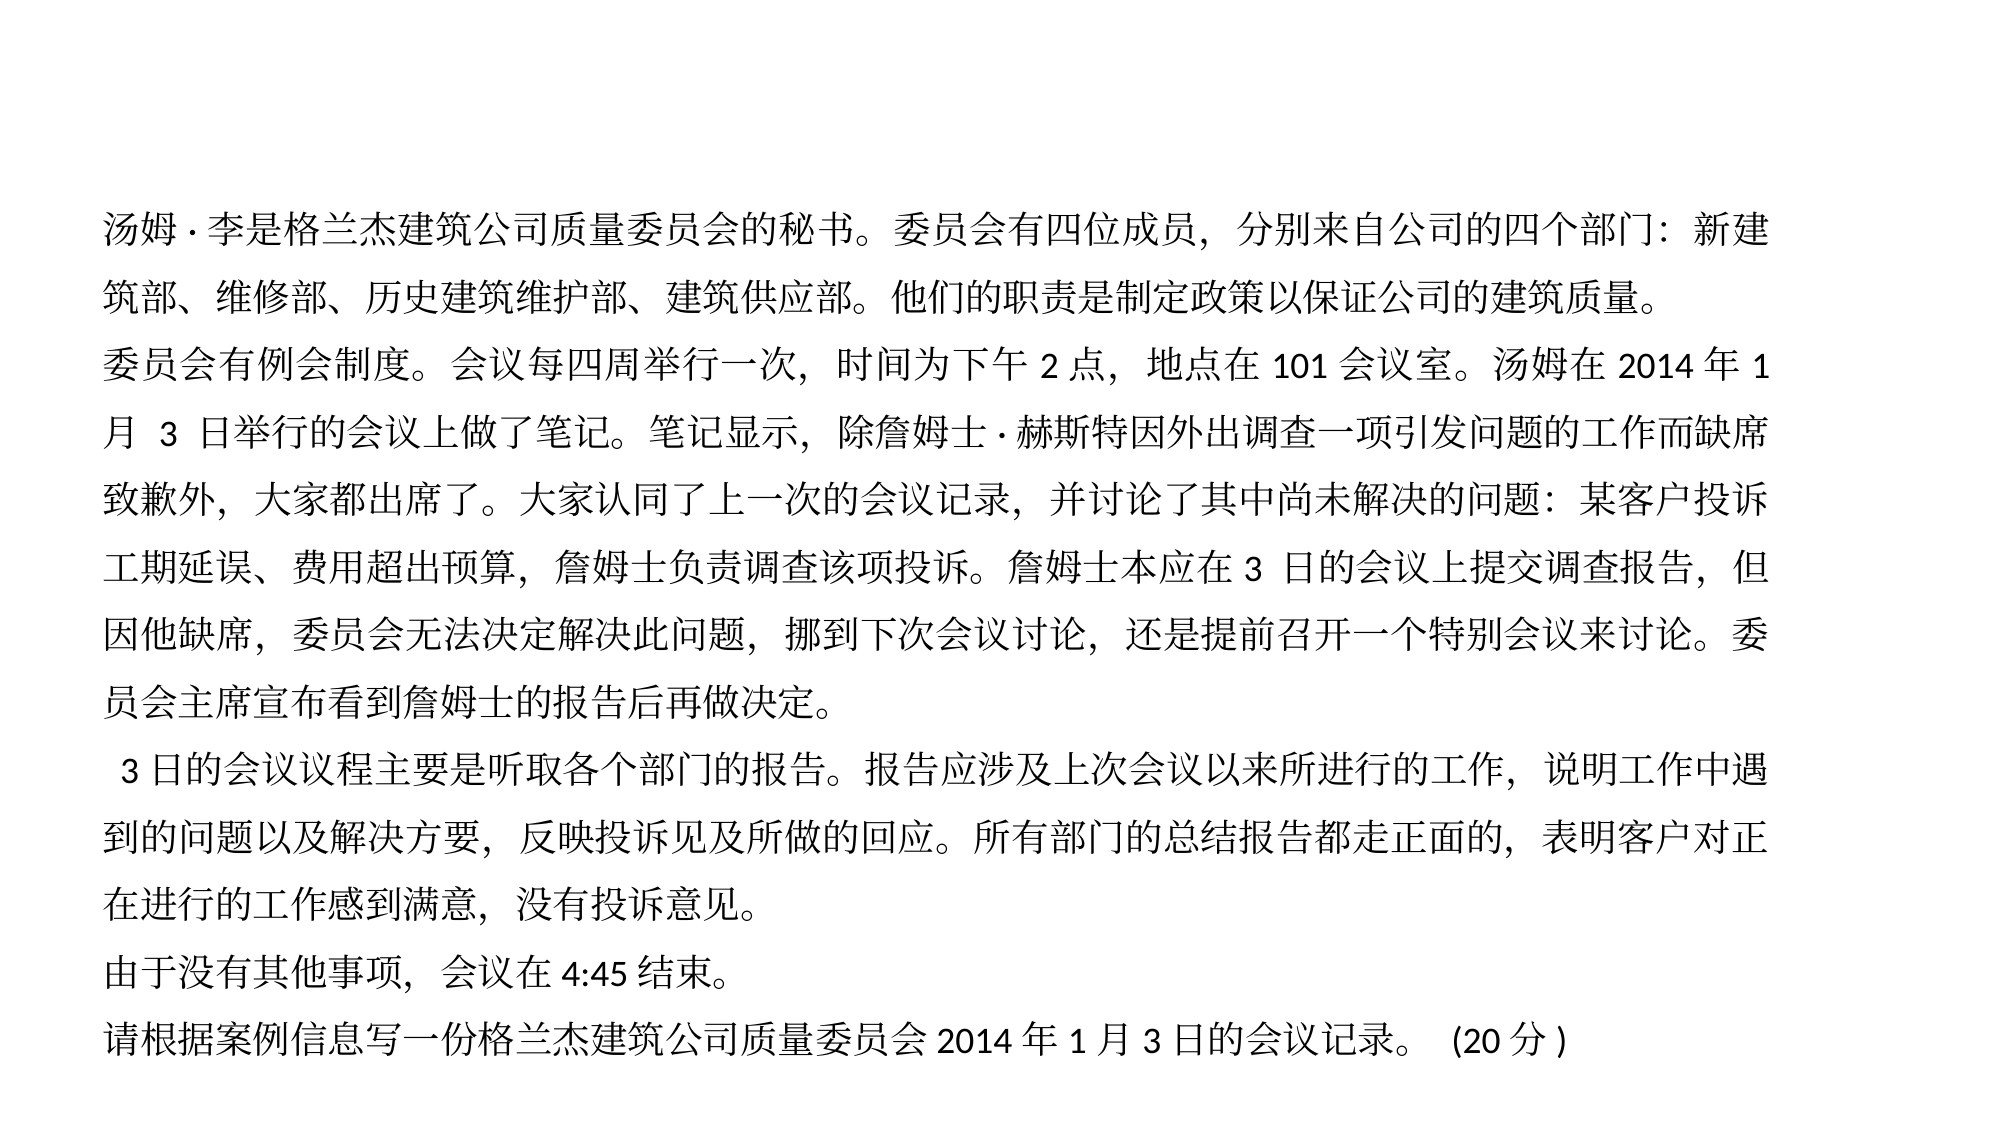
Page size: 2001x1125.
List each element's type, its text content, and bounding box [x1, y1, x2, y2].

text_box 汤姆·李是格兰杰建筑公司质量委员会的秘书。委员会有四位成员，分别来自公司的四个部门：新建筑部、维修部、历史建筑维护部、建筑供应部。他们的职责是制定政策以保证公司的建筑质量。 委员会有例会制度。会议每四周举行一次，时间为下午2点，地点在101会议室。汤姆在2014年1 月 3 日举行的会议上做了笔记。笔记显示，除詹姆士·赫斯特因外出调查一项引发问题的工作而缺席致歉外，大家都出席了。大家认同了上一次的会议记录，并讨论了其中尚未解决的问题：某客户投诉工期延误、费用超出顸算，詹姆士负责调查该项投诉。詹姆士本应在3 日的会议上提交调查报告，但因他缺席，委员会无法决定解决此问题，挪到下次会议讨论，还是提前召开一个特别会议来讨论。委员会主席宣布看到詹姆士的报告后再做决定。 3日的会议议程主要是听取各个部门的报告。报告应涉及上次会议以来所进行的工作，说明工作中遇到的问题以及解决方要，反映投诉见及所做的回应。所有部门的总结报告都走正面的，表明客户对正在进行的工作感到满意，没有投诉意见。 由于没有其他事项，会议在4:45结束。 请根据案例信息写一份格兰杰建筑公司质量委员会2014年1月3日的会议记录。 (20分) [87, 176, 1786, 1069]
